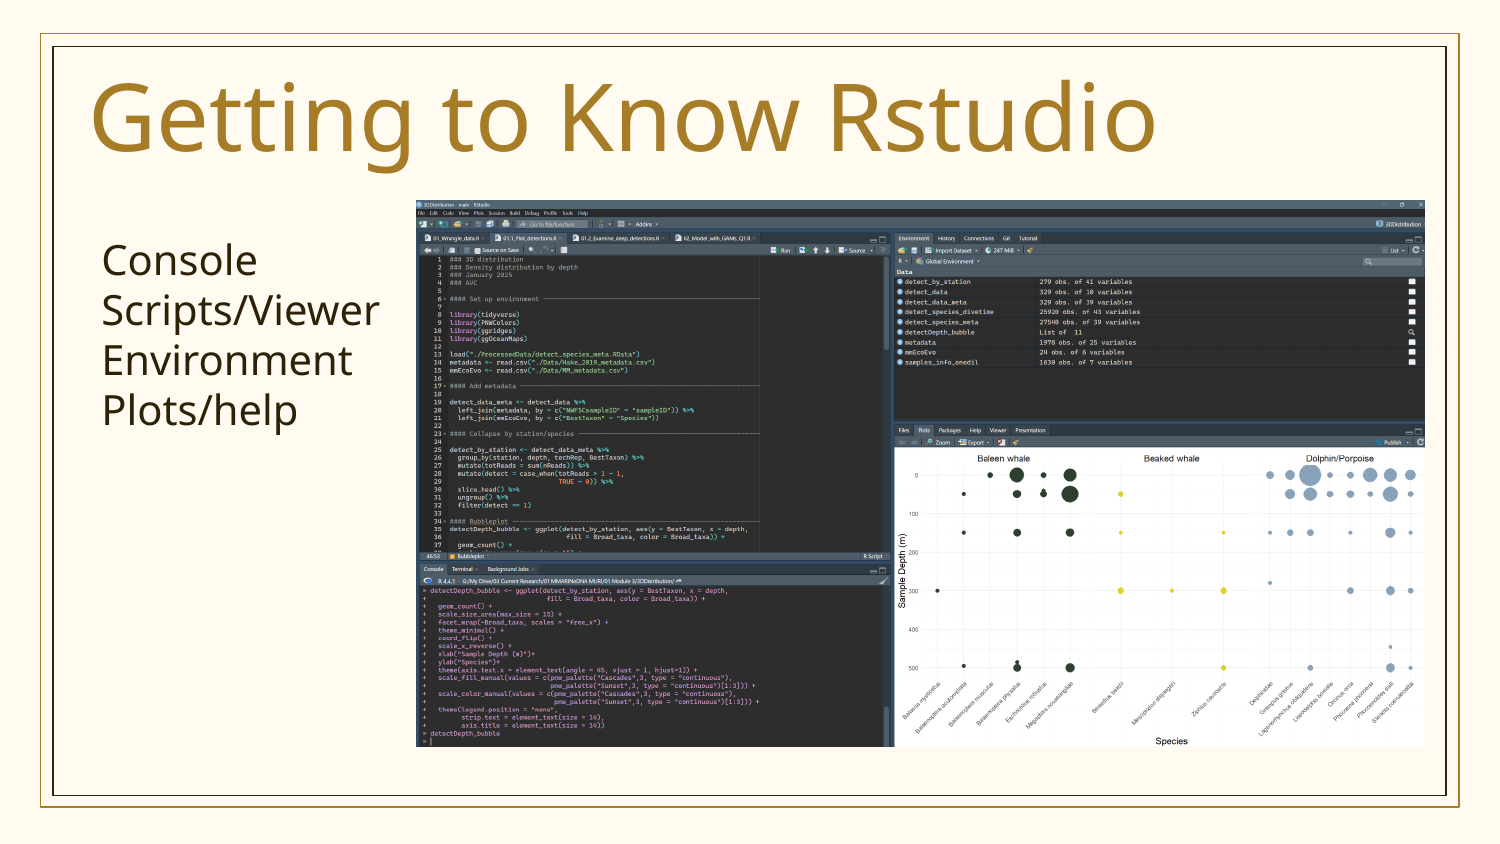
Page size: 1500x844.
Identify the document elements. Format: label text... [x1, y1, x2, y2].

picture [415, 200, 1426, 748]
title Getting to Know Rstudio [73, 64, 1426, 171]
subtitle Console Scripts/Viewer Environment Plots/help [86, 218, 410, 599]
